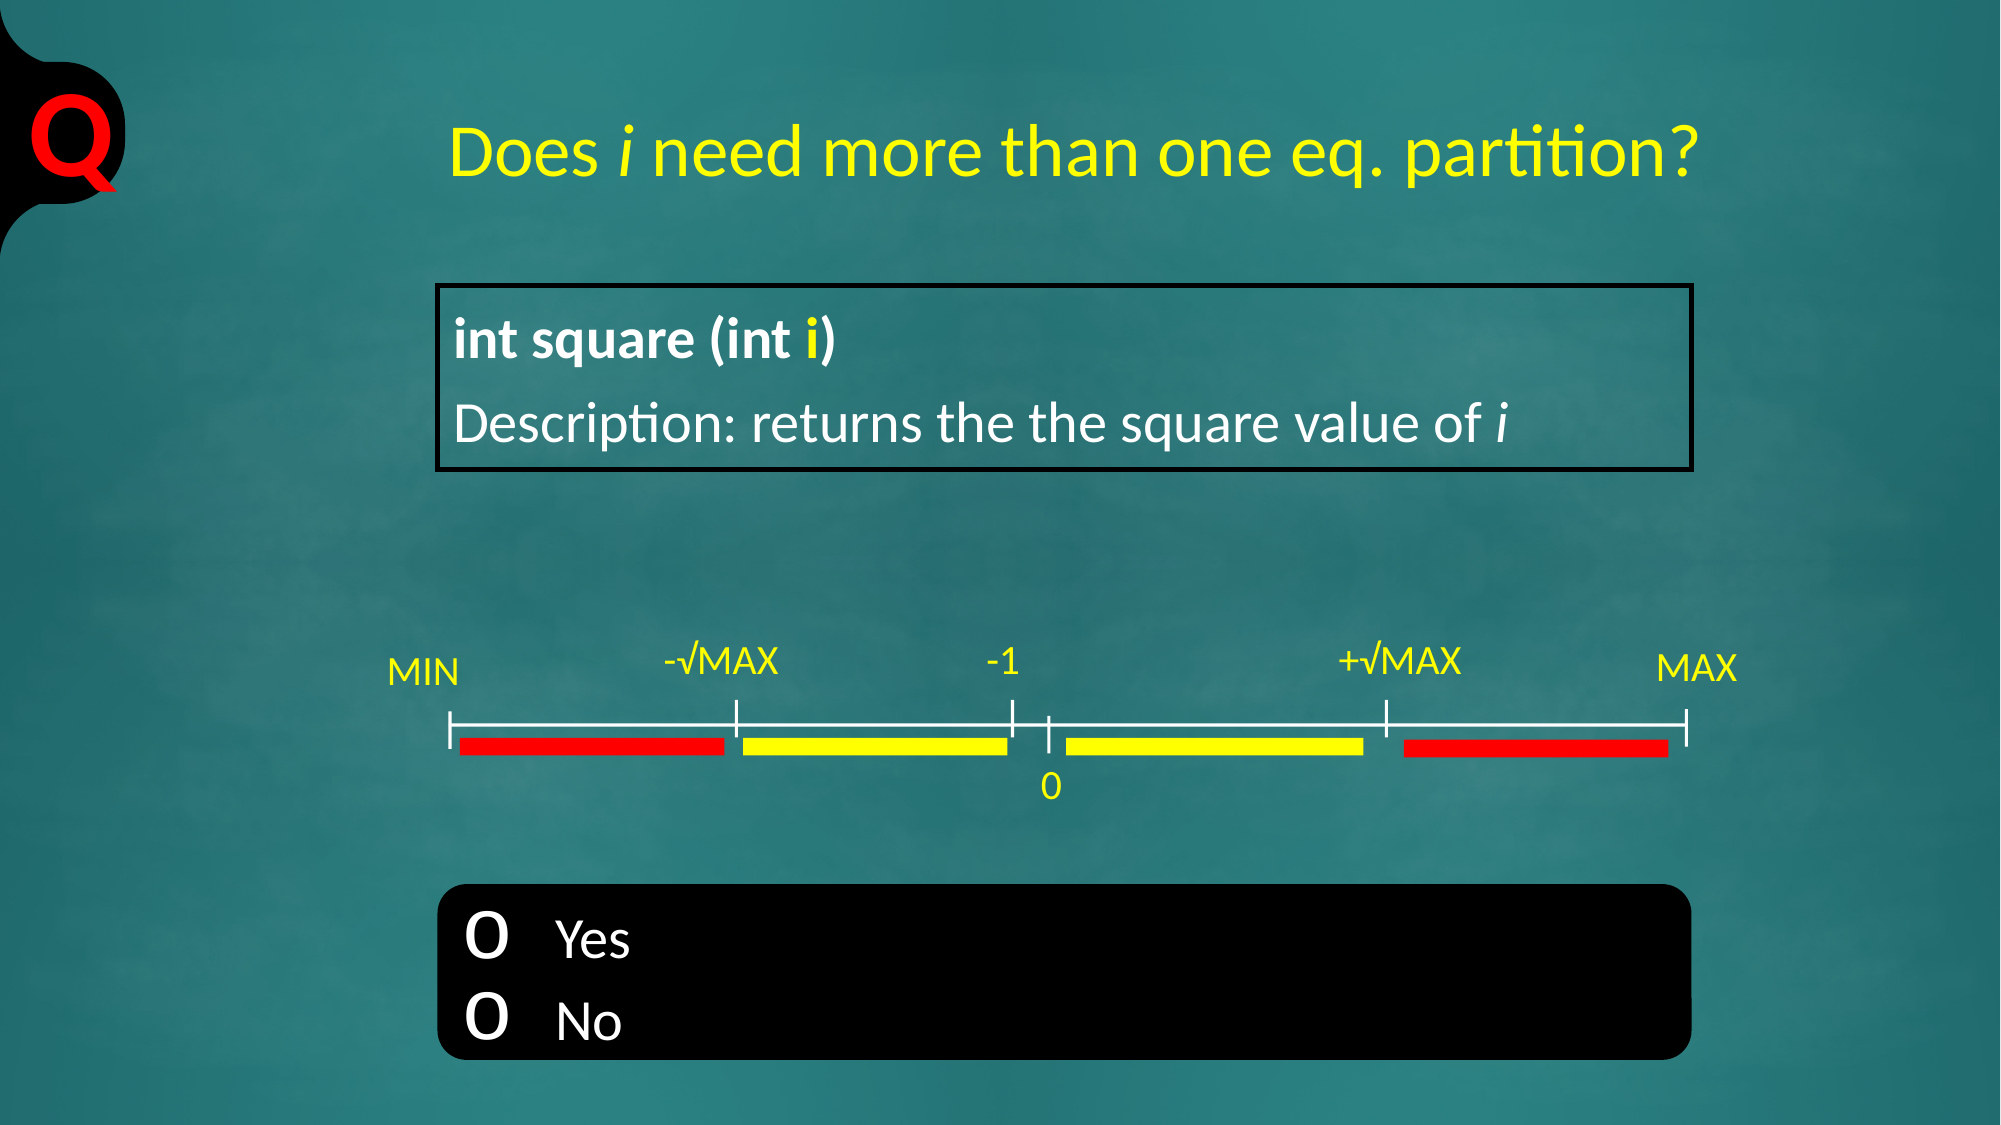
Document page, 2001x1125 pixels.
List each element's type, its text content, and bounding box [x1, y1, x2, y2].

text_box int square (int i) Description: returns the the square value of i [437, 285, 1692, 470]
text_box Yes No [437, 884, 1692, 1060]
picture [0, 0, 2001, 1125]
text_box Does i need more than one eq. partition? [433, 94, 1721, 243]
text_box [362, 624, 1775, 816]
